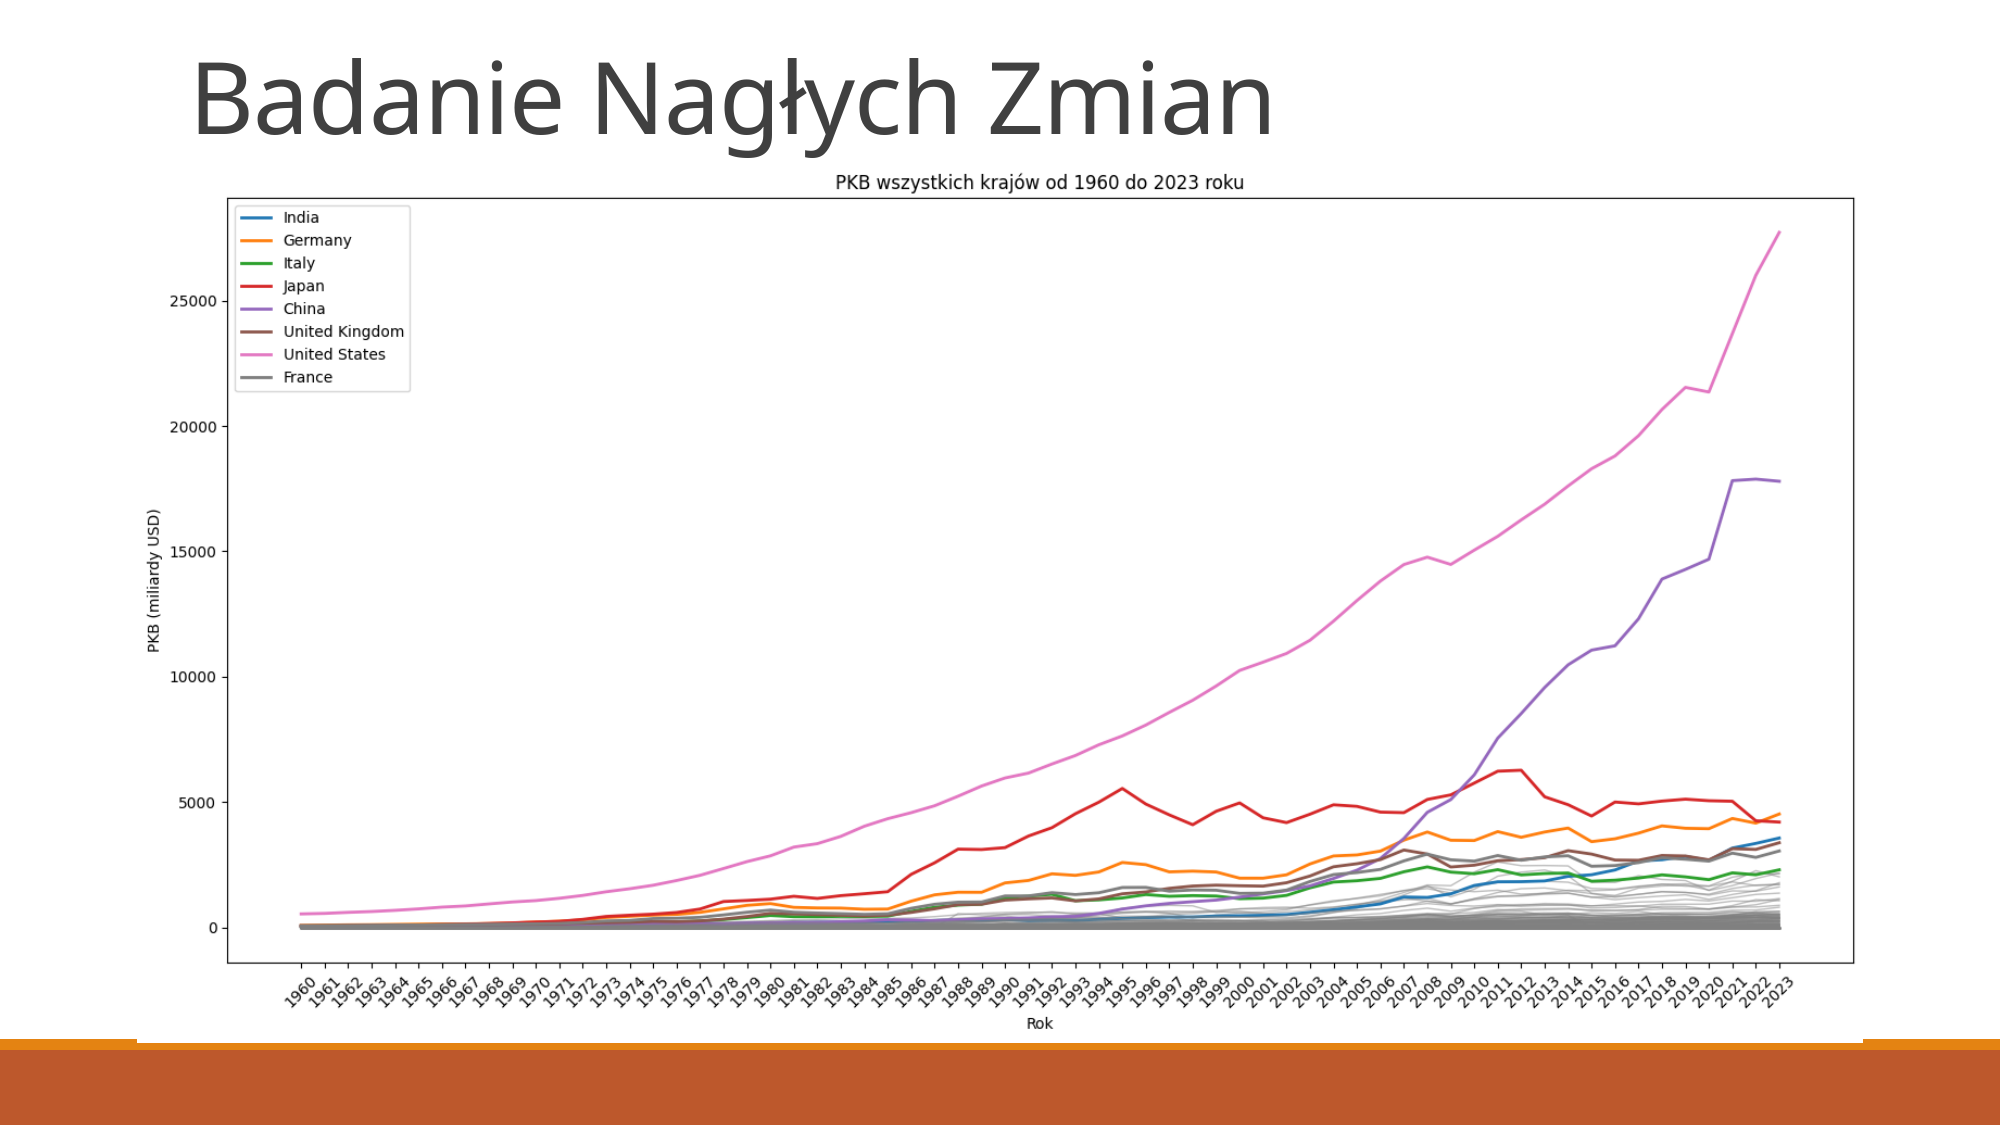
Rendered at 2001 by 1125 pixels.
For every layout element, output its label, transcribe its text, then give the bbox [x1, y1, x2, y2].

picture [137, 161, 1863, 1043]
title Badanie Nagłych Zmian [174, 13, 1825, 159]
